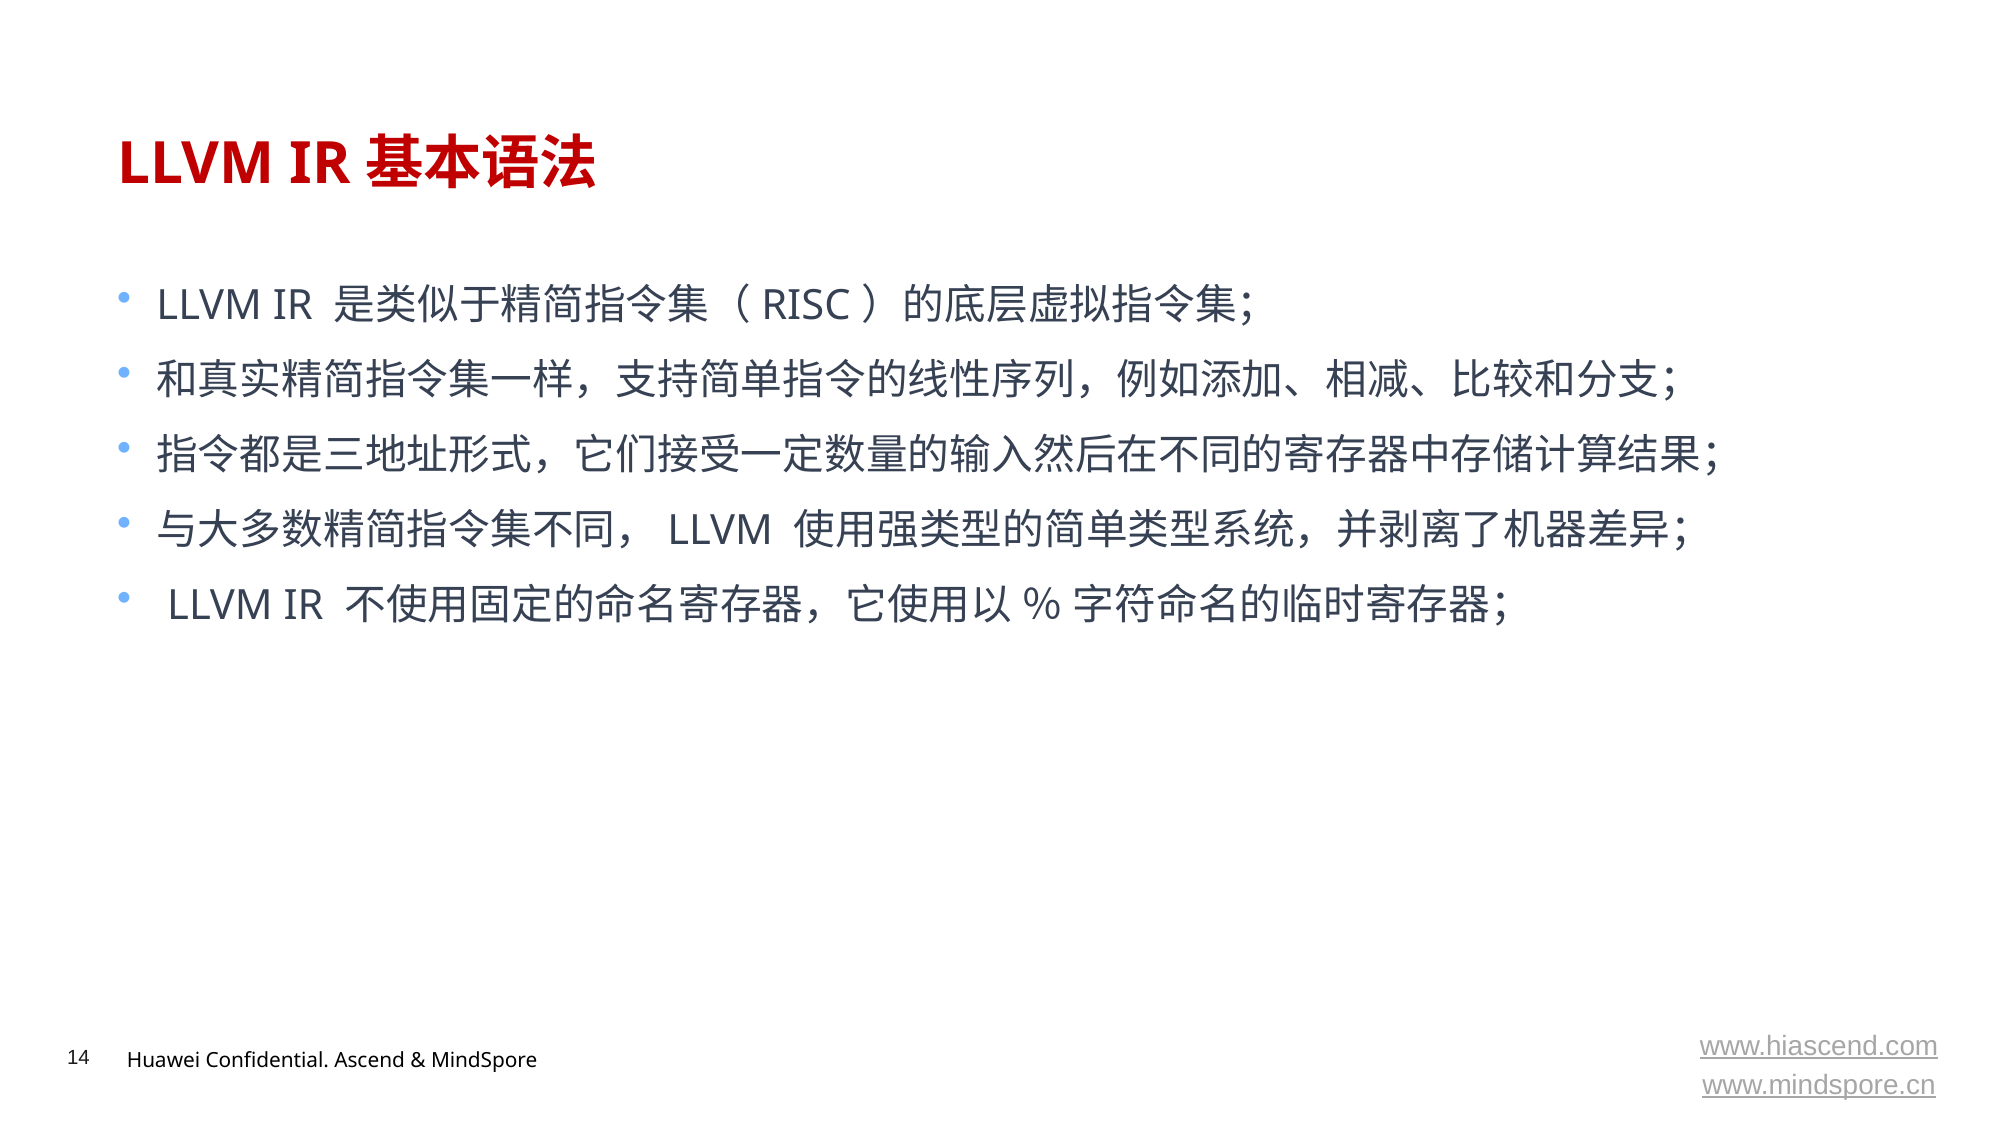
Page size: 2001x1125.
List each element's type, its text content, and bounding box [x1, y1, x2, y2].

list LLVM IR 是类似于精简指令集（RISC）的底层虚拟指令集； 和真实精简指令集一样，支持简单指令的线性序列，例如添加、相减、比较和分支； 指令都是三地址形式，它们接受一定数量的输入然后在不同的寄存器中存储计算结果； 与大多数精简指令集不同，LLVM 使用强类型的简单类型系统，并剥离了机器差异； LLVM IR 不使用固定的命名寄存器，它使用以 ％ 字符命名的临时寄存器； [102, 245, 1901, 629]
title LLVM IR基本语法 [102, 111, 1901, 209]
